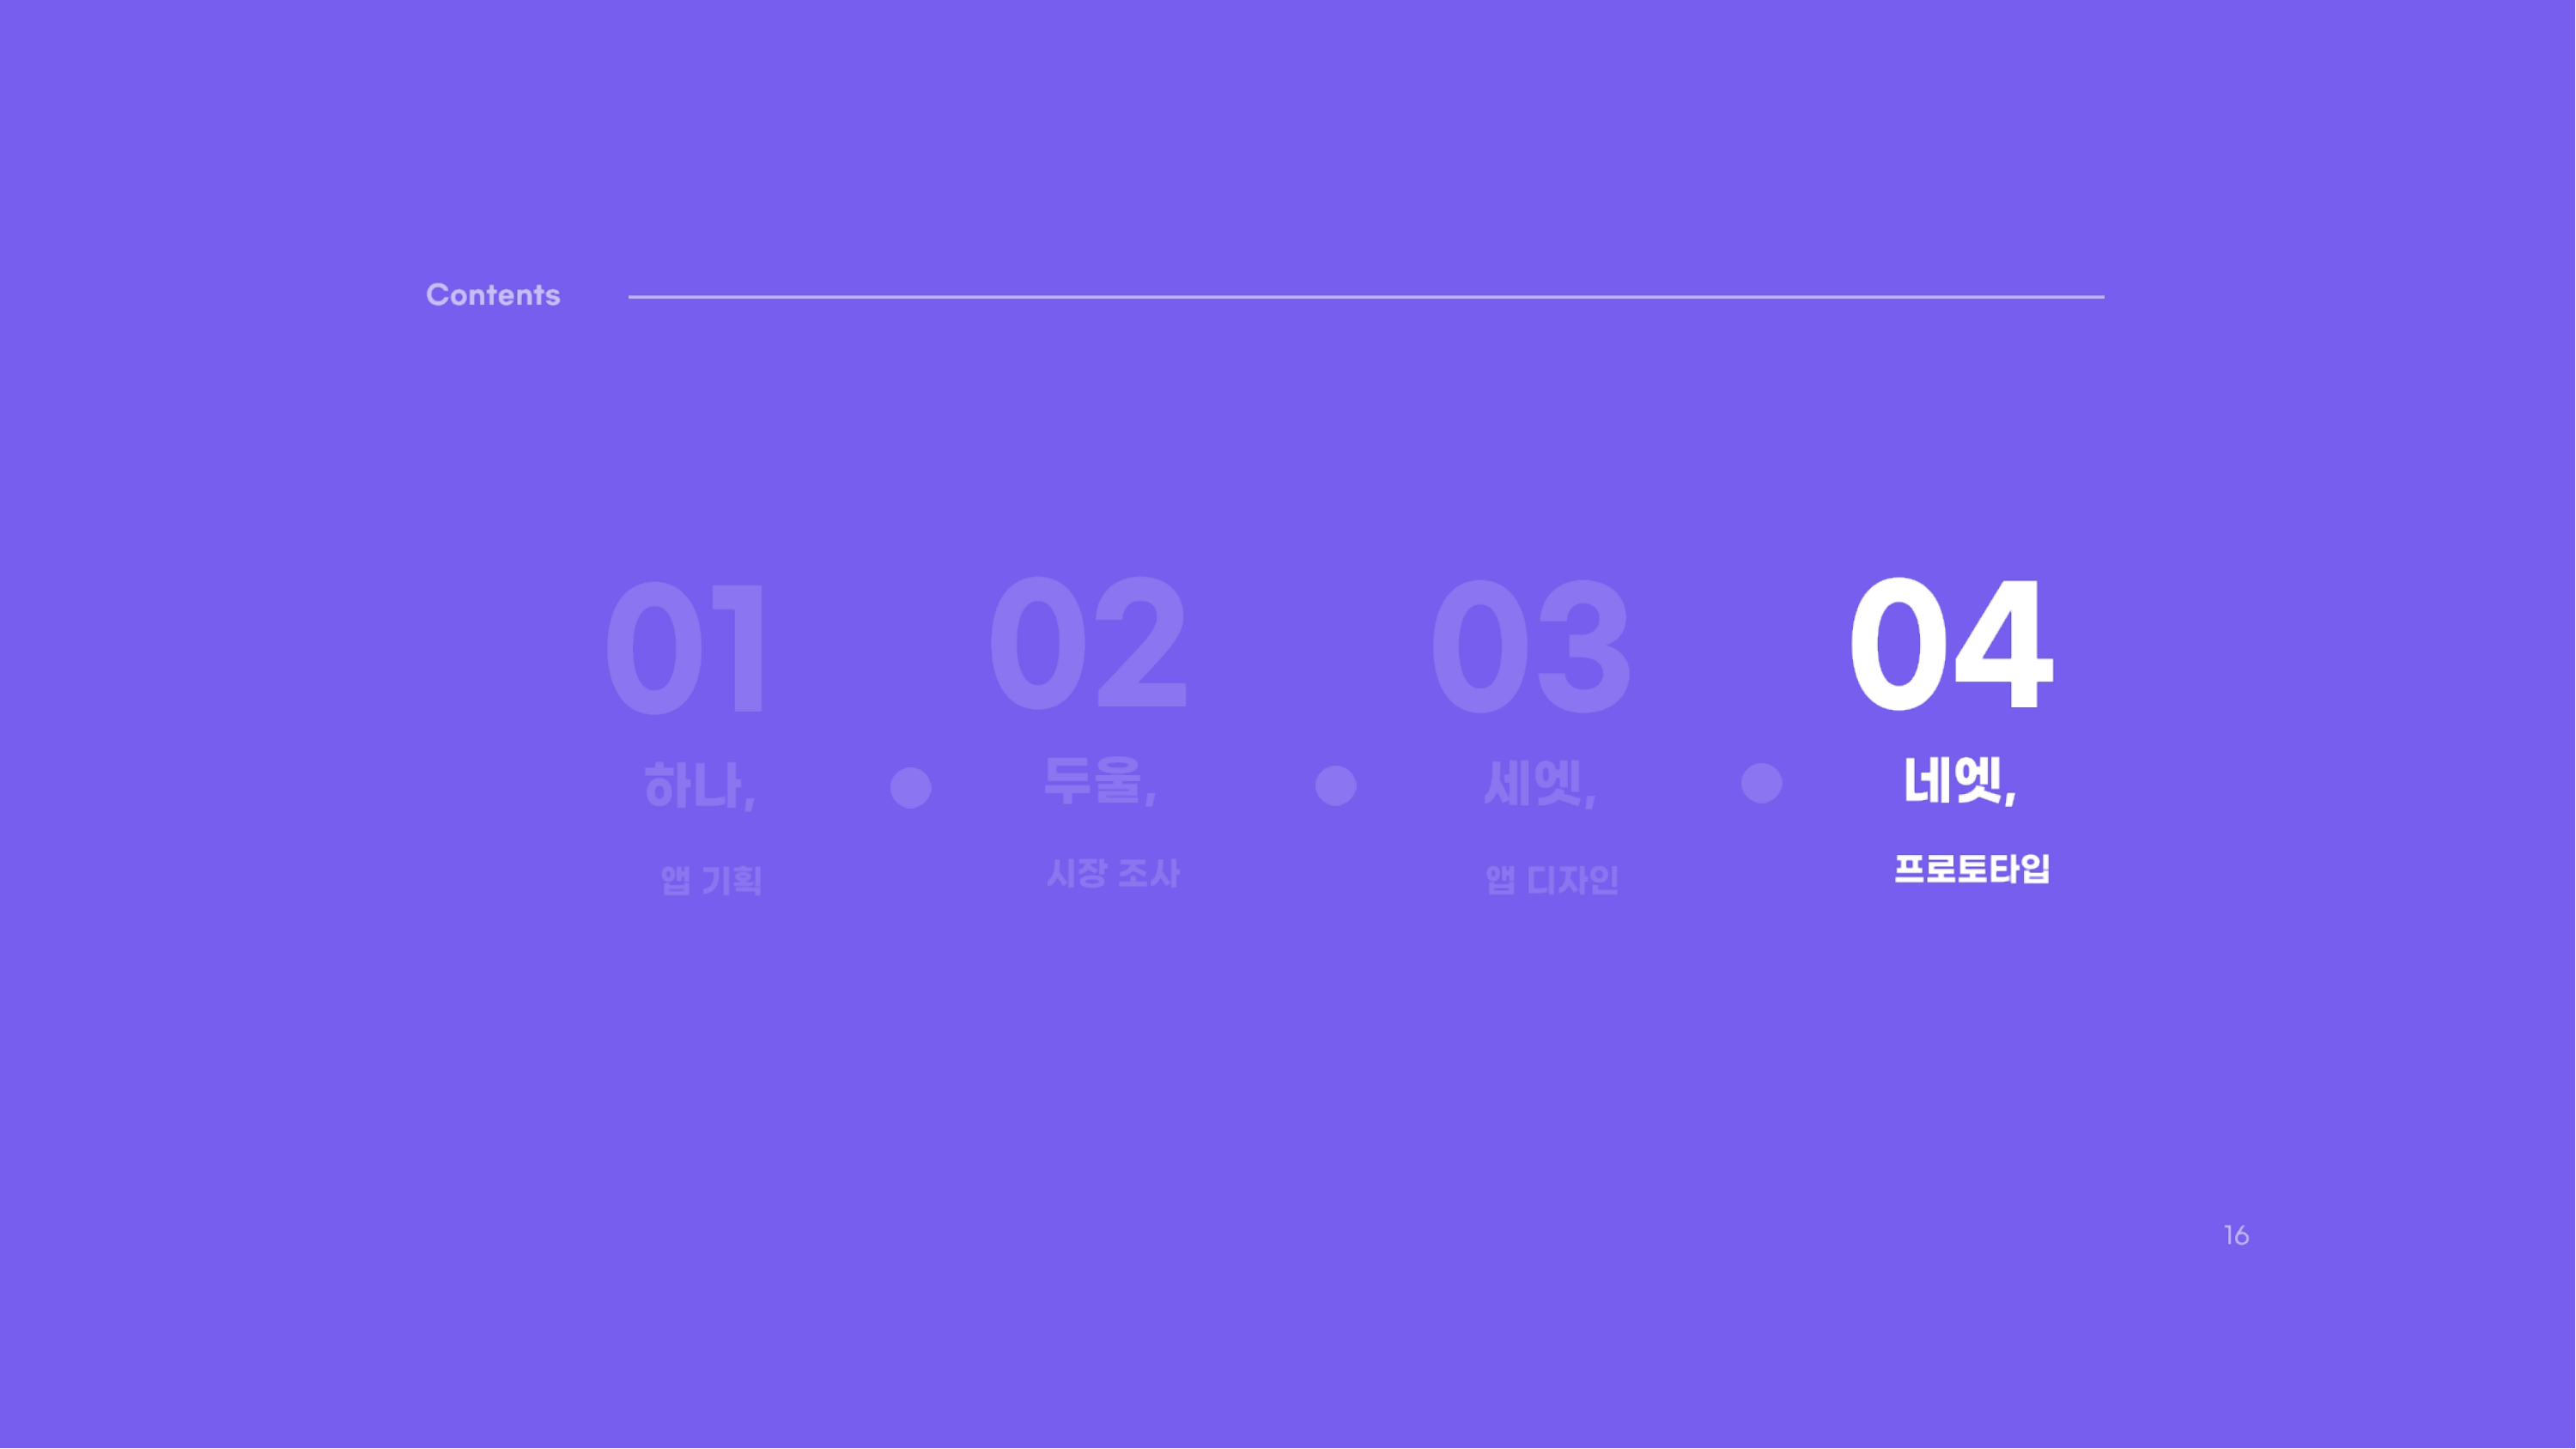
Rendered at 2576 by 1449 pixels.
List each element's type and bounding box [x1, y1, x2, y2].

picture [1771, 846, 2067, 909]
picture [954, 529, 1258, 832]
picture [2219, 1218, 2261, 1264]
text_box [1315, 766, 1357, 807]
picture [912, 850, 1196, 913]
picture [511, 858, 779, 921]
picture [1352, 848, 1636, 920]
text_box [1741, 763, 1783, 803]
text_box [890, 767, 932, 809]
picture [1794, 530, 2125, 832]
picture [577, 534, 833, 837]
picture [421, 275, 576, 320]
text_box [628, 291, 2105, 304]
picture [1374, 532, 1701, 834]
